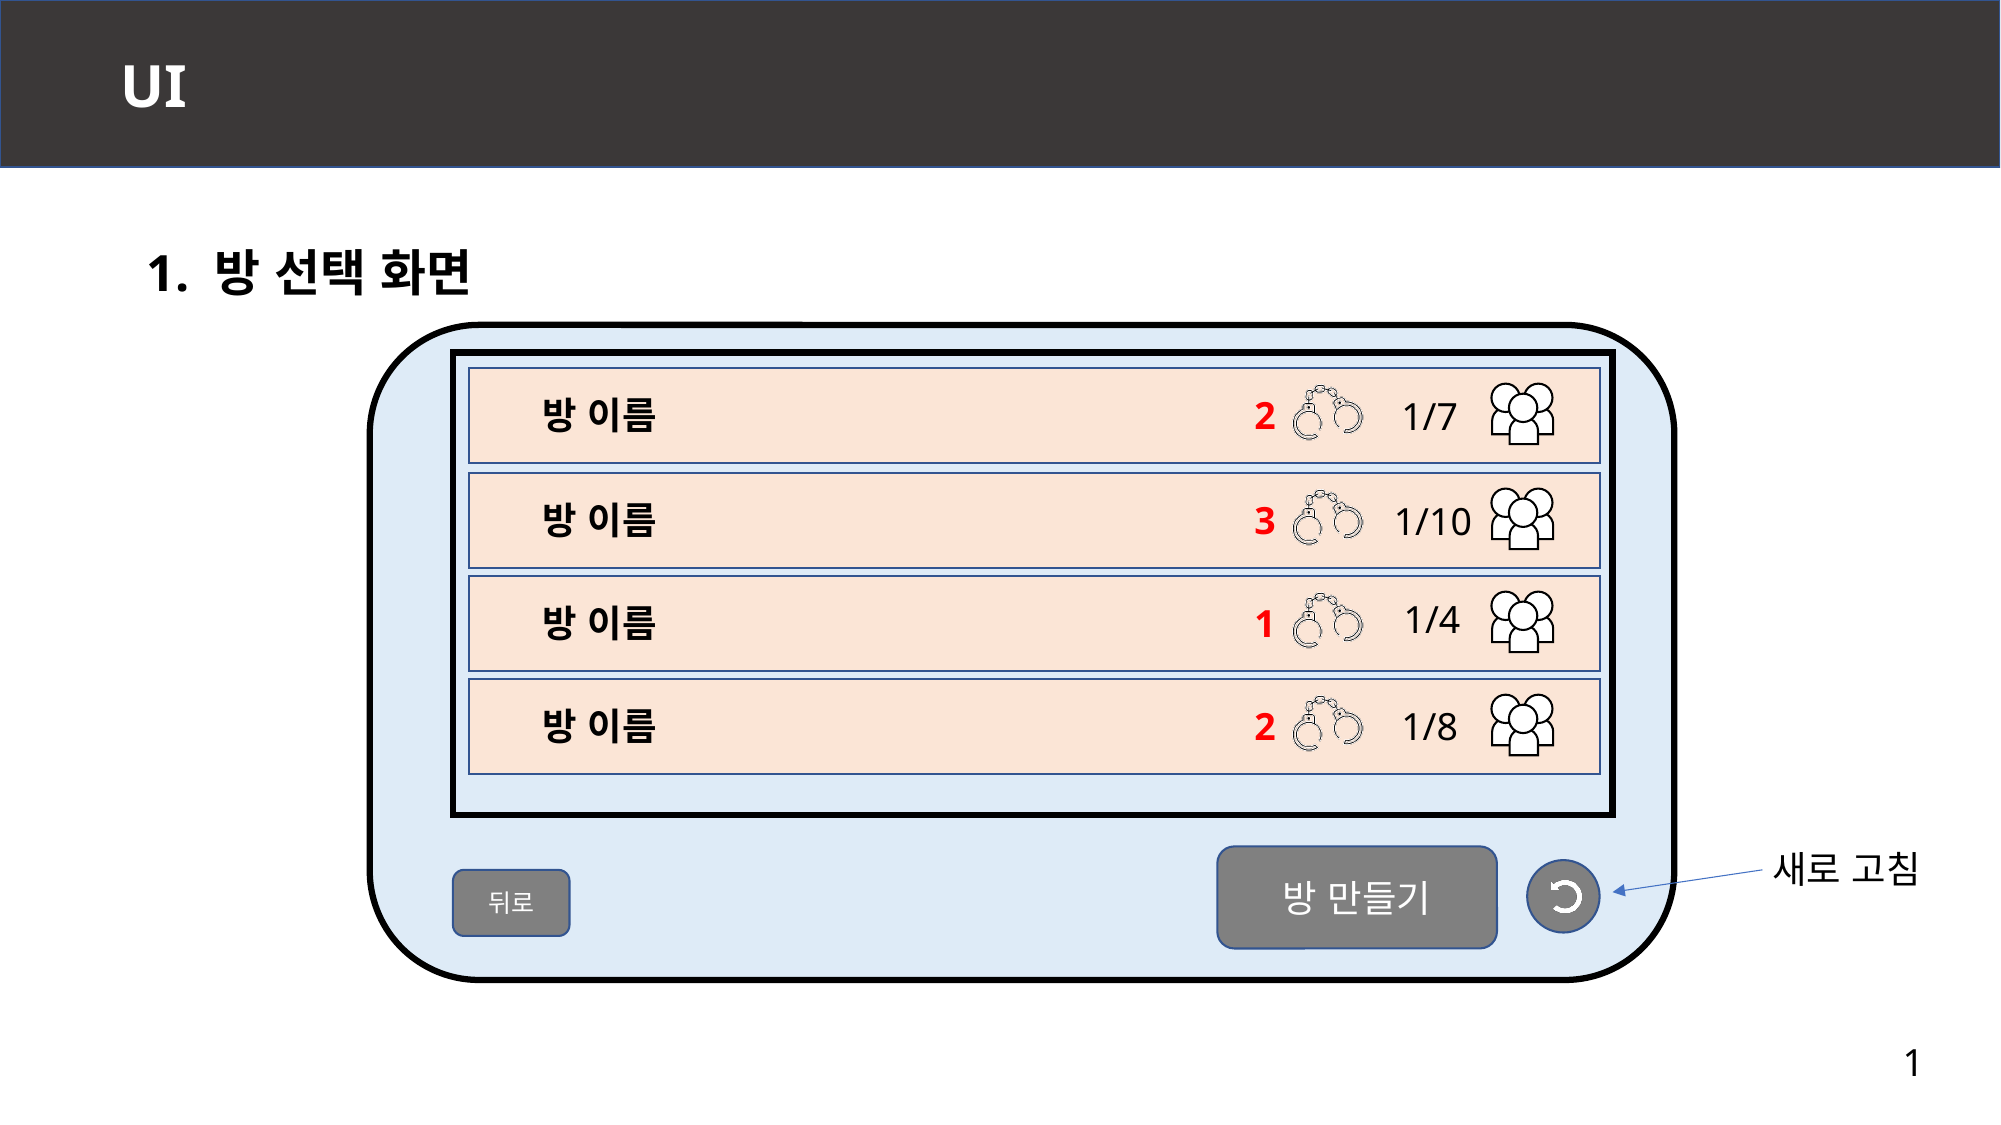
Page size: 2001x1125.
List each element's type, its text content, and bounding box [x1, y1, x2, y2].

text_box [468, 367, 1601, 464]
text_box 새로 고침 [1757, 839, 1985, 899]
text_box 방 만들기 [1216, 845, 1499, 950]
text_box 1/10 [1378, 490, 1487, 551]
text_box [452, 352, 1613, 816]
picture [1288, 684, 1367, 762]
text_box 2 [1239, 695, 1288, 756]
text_box 1 [1239, 592, 1288, 653]
picture [1546, 875, 1589, 918]
text_box 2 [1239, 384, 1288, 445]
text_box 1/7 [1386, 385, 1474, 446]
text_box 방 이름 [528, 695, 1199, 756]
text_box 뒤로 [451, 868, 571, 937]
text_box 3 [1239, 489, 1288, 549]
text_box 방 이름 [528, 592, 1199, 653]
text_box [468, 678, 1601, 775]
text_box 1 [1887, 1031, 1939, 1092]
text_box [1526, 859, 1601, 934]
text_box 1. 방 선택 화면 [132, 234, 488, 309]
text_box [1612, 869, 1763, 893]
text_box [468, 472, 1601, 569]
text_box 1/8 [1386, 695, 1474, 756]
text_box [1491, 488, 1554, 550]
text_box UI [106, 41, 800, 127]
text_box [1491, 591, 1554, 653]
picture [1288, 581, 1367, 659]
text_box [368, 323, 1676, 981]
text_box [1491, 694, 1554, 756]
picture [1288, 478, 1367, 556]
text_box [468, 575, 1601, 672]
picture [1288, 373, 1367, 451]
text_box 방 이름 [528, 384, 1199, 445]
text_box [1491, 383, 1554, 445]
text_box 방 이름 [528, 489, 1199, 549]
text_box 1/4 [1388, 589, 1476, 649]
